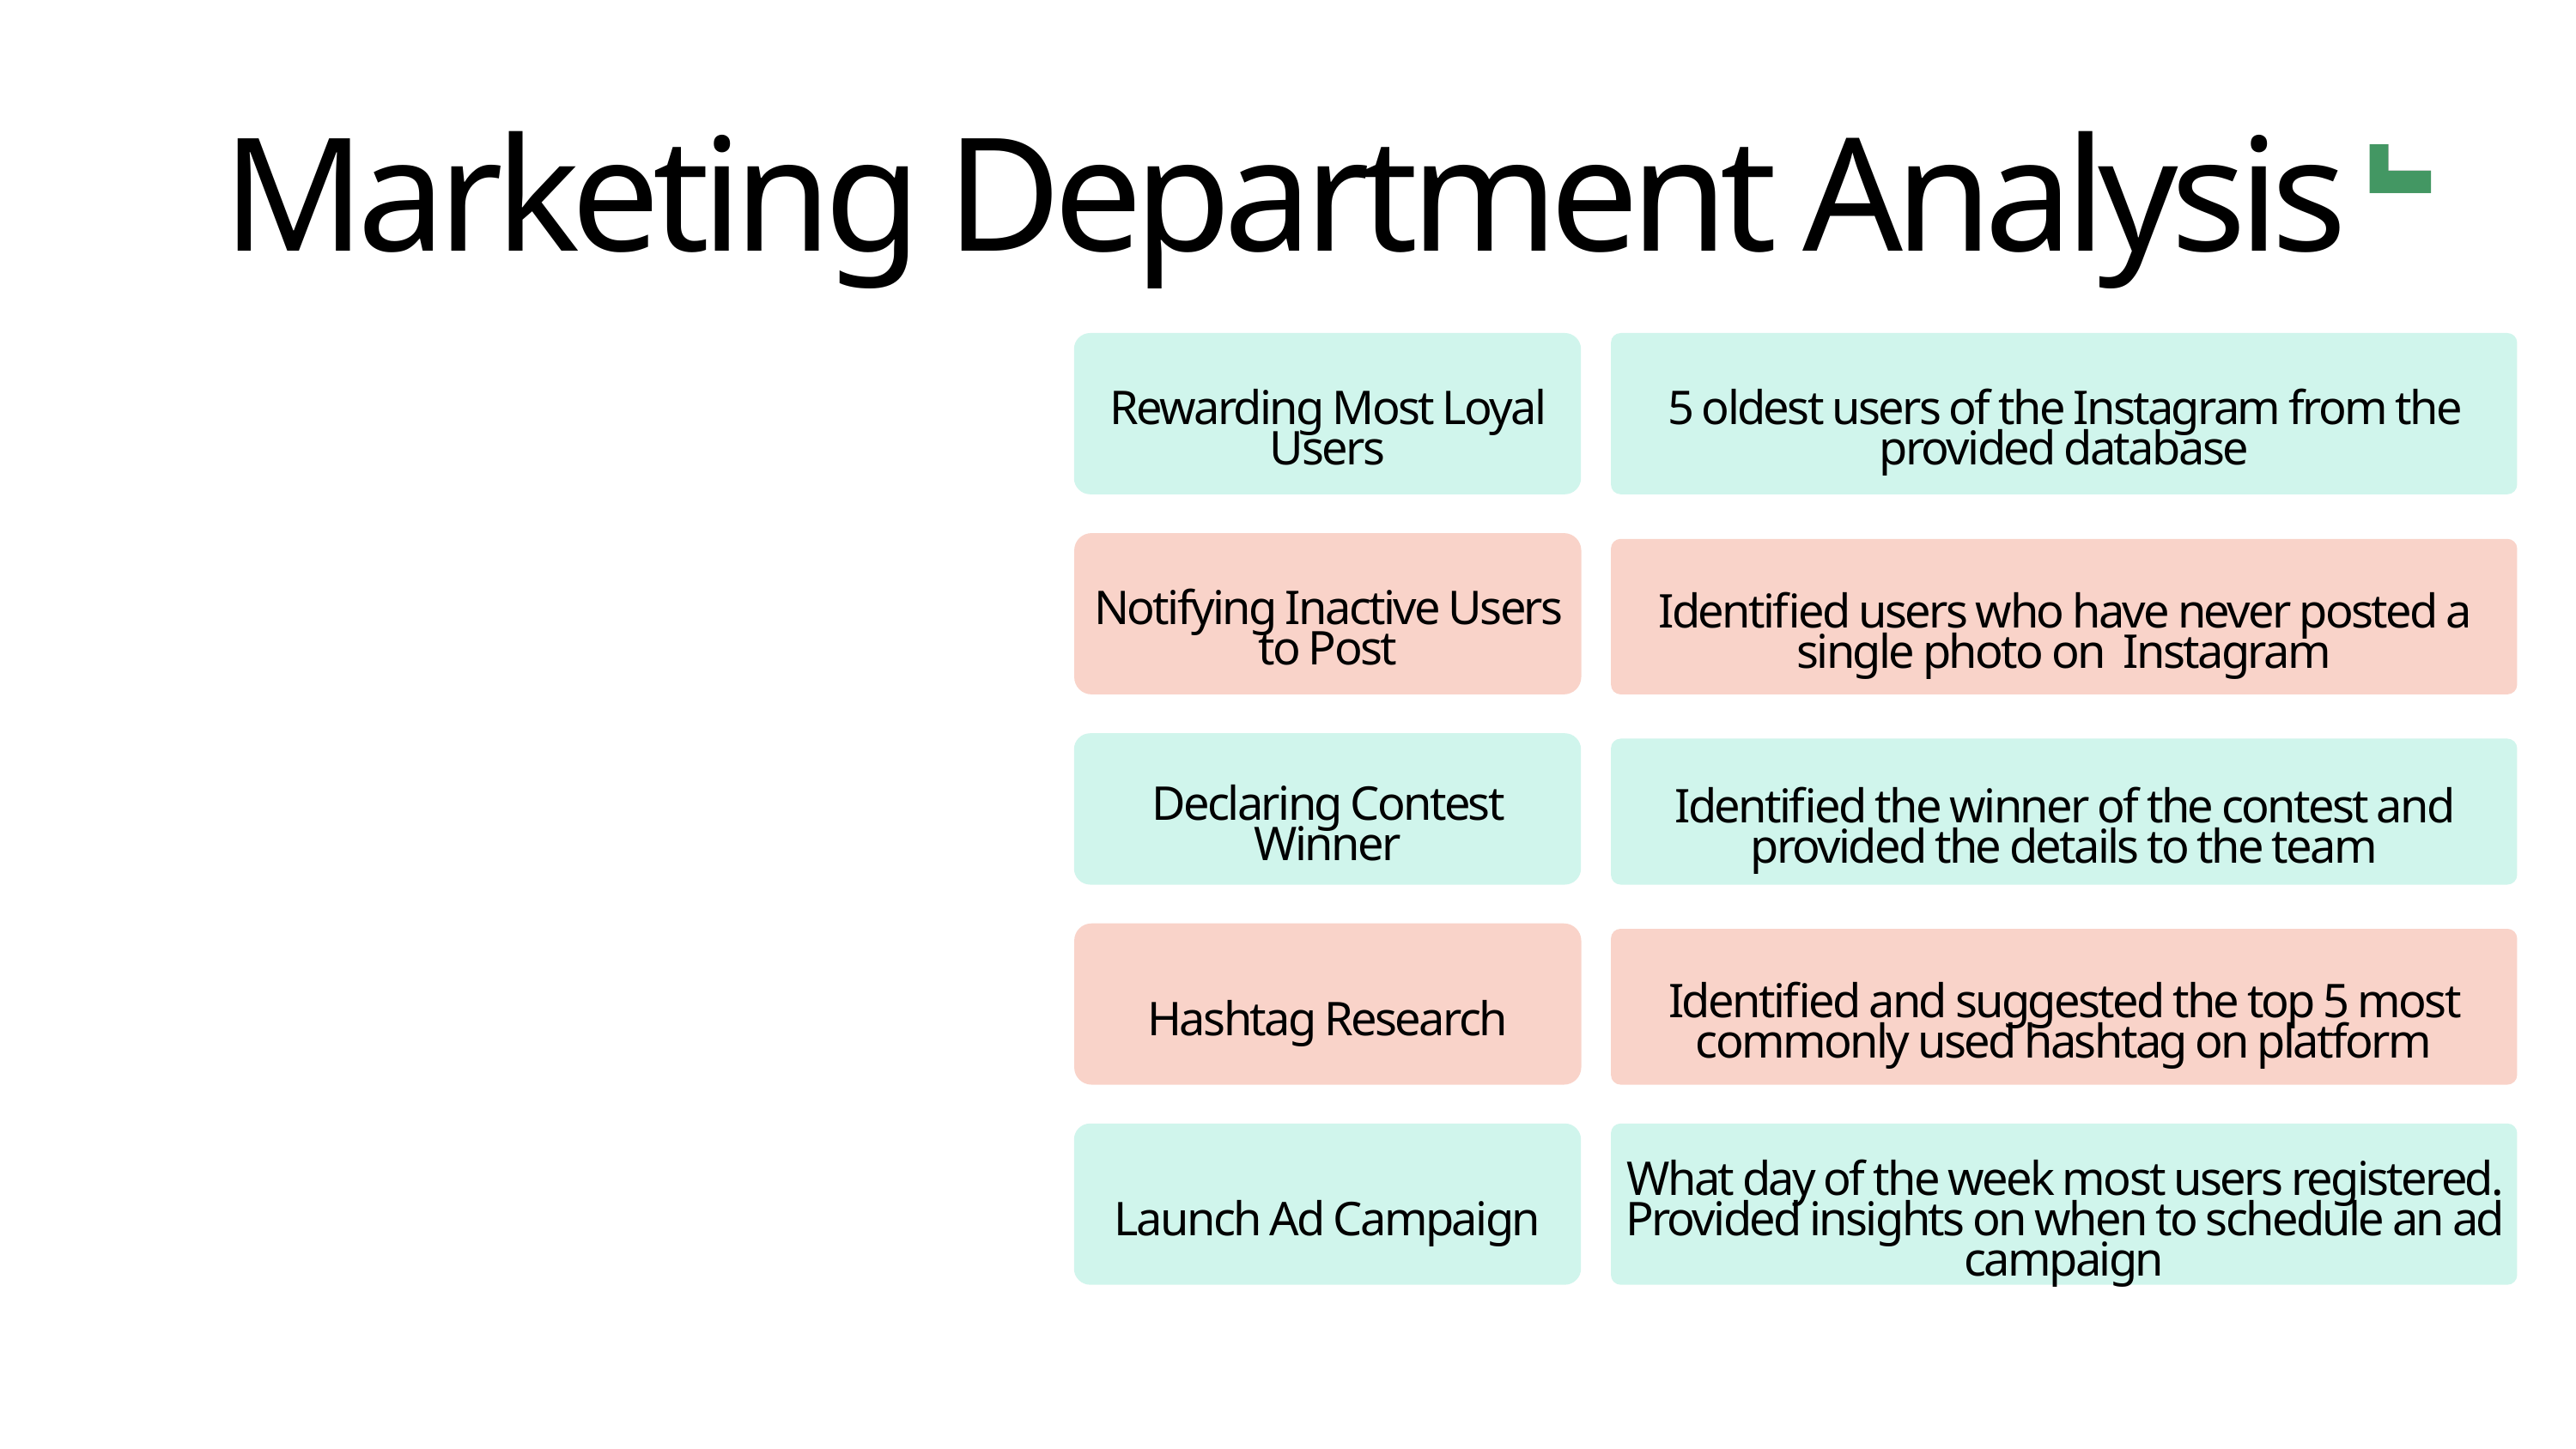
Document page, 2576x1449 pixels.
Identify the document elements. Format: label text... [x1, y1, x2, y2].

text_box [1073, 332, 1582, 494]
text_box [1610, 928, 2518, 1085]
text_box Marketing Department Analysis [222, 145, 2482, 283]
text_box [2369, 144, 2432, 193]
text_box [1610, 1123, 2518, 1285]
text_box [1073, 923, 1582, 1085]
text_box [1610, 738, 2518, 885]
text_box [1610, 332, 2518, 494]
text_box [1073, 732, 1582, 885]
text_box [1073, 1123, 1582, 1285]
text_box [1610, 538, 2518, 695]
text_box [1073, 532, 1582, 695]
